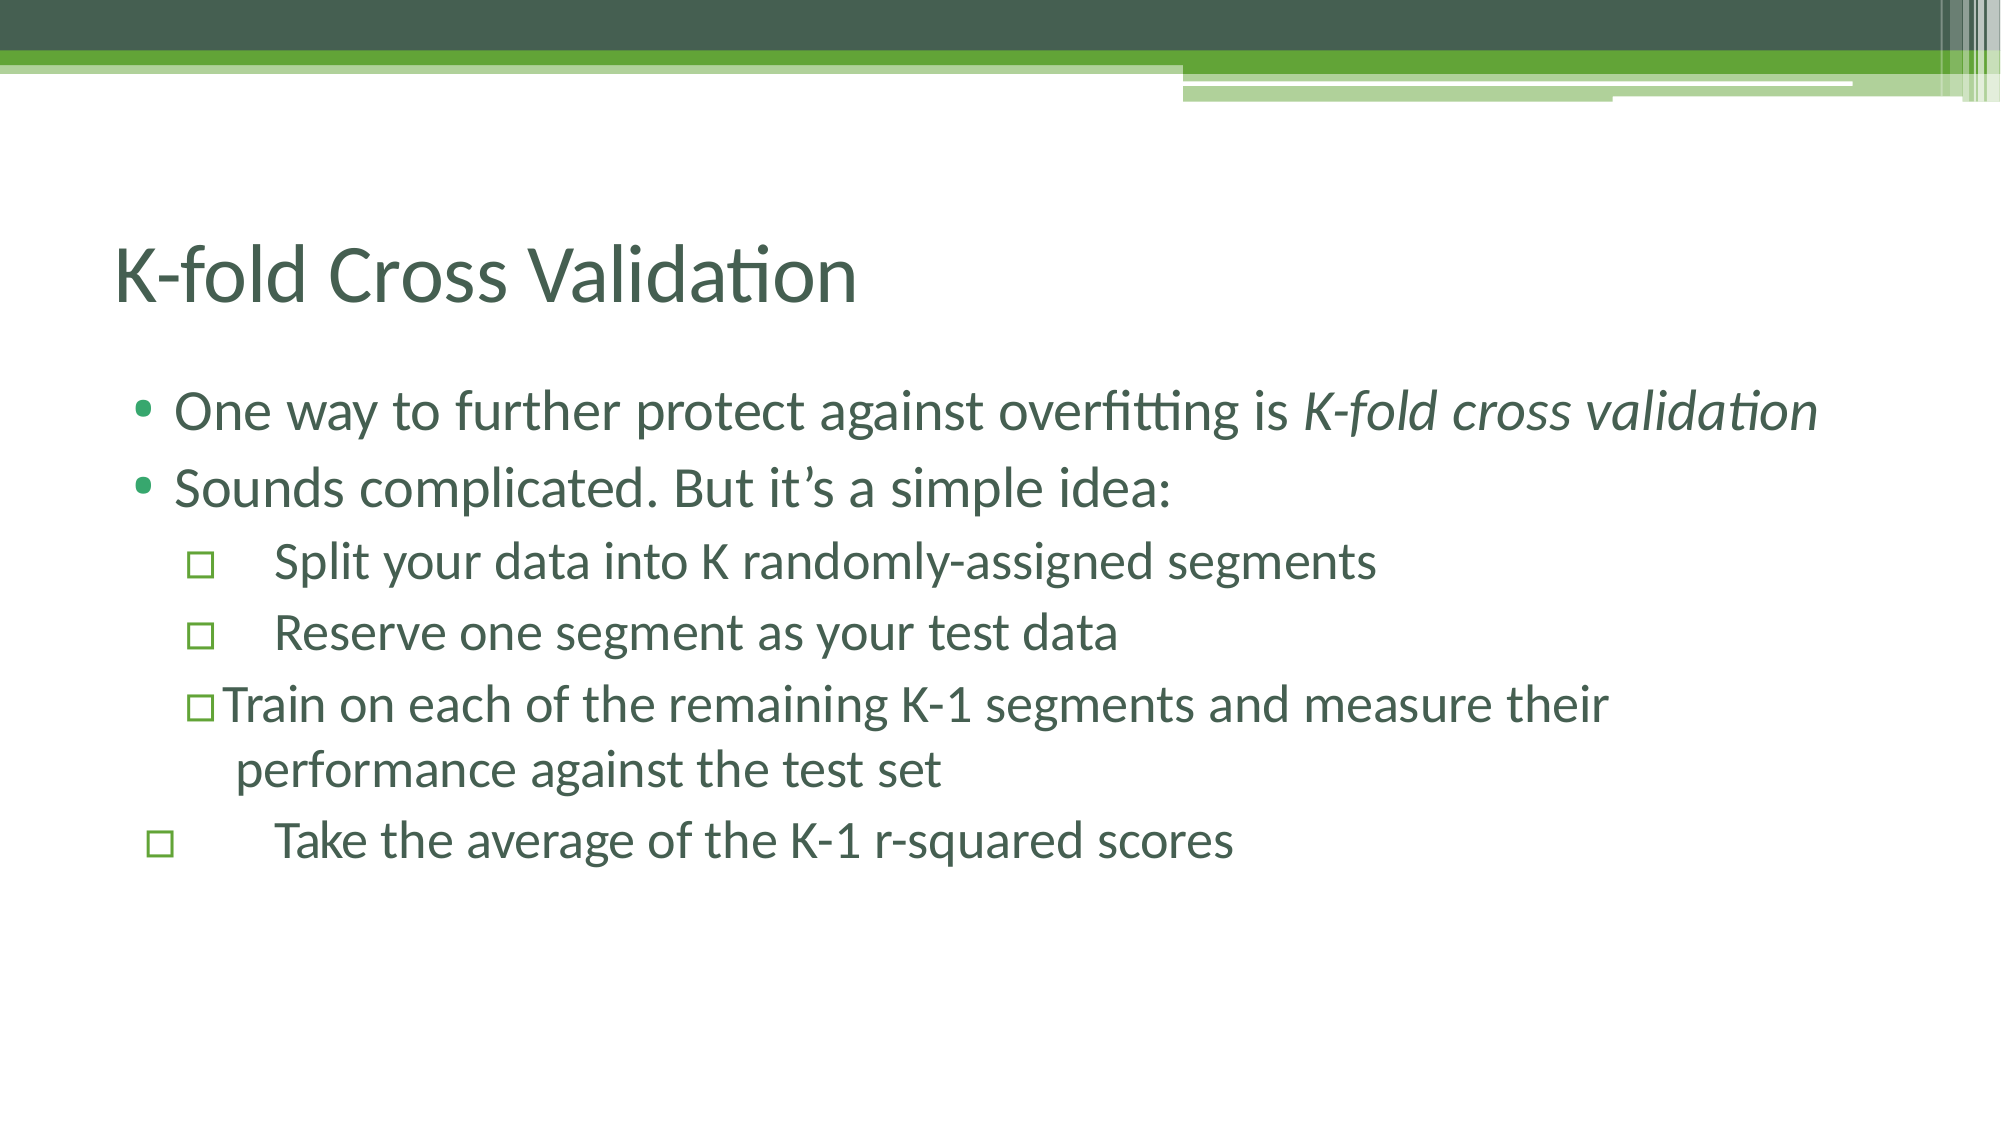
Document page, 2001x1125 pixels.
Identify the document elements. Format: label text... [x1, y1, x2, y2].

text_box One way to further protect against overfitting is K-fold cross validation Sounds complicated. But it’s a simple idea: ▫ Split your data into K randomly-assigned segments ▫ Reserve one segment as your test data ▫ Train on each of the remaining K-1 segments and measure their performance against the test set ▫ Take the average of the K-1 r-squared scores [130, 364, 1836, 869]
title K-fold Cross Validation [112, 217, 874, 408]
